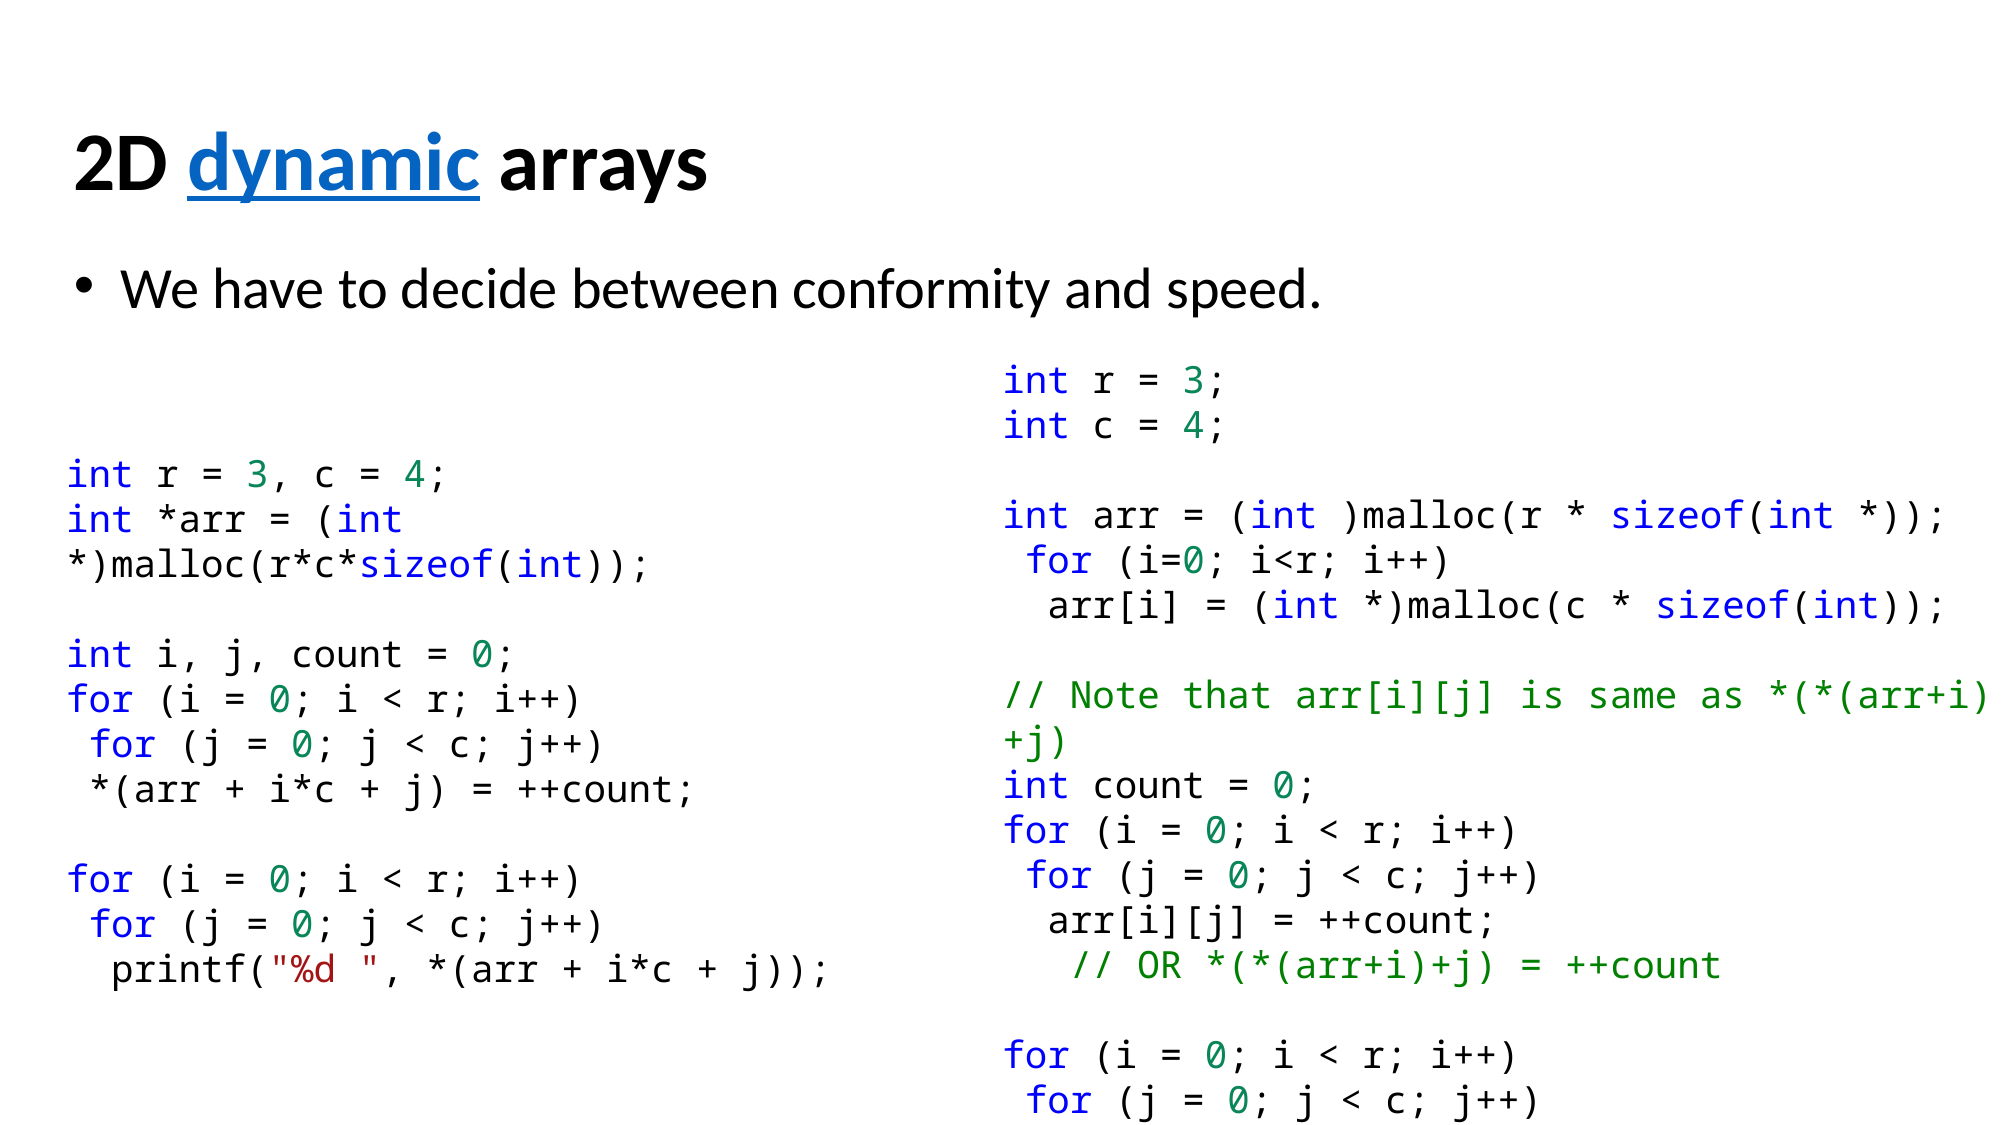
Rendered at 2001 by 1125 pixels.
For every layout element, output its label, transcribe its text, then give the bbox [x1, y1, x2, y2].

text_box int r = 3, c = 4; int *arr = (int *)malloc(r*c*sizeof(int)); int i, j, count = 0; for (i = 0; i < r; i++) for (j = 0; j < c; j++) *(arr + i*c + j) = ++count; for (i = 0; i < r; i++) for (j = 0; j < c; j++) printf("%d ", *(arr + i*c + j)); [50, 442, 987, 998]
text_box 2D dynamic arrays [0, 0, 2000, 215]
text_box We have to decide between conformity and speed. [0, 242, 2000, 327]
text_box int r = 3; int c = 4; int arr = (int )malloc(r * sizeof(int *)); for (i=0; i<r; i++) arr[i] = (int *)malloc(c * sizeof(int)); // Note that arr[i][j] is same as *(*(arr+i)+j) int count = 0; for (i = 0; i < r; i++) for (j = 0; j < c; j++) arr[i][j] = ++count; // OR *(*(arr+i)+j) = ++count for (i = 0; i < r; i++) for (j = 0; j < c; j++) printf("%d ", arr[i][j]); [987, 348, 2000, 1125]
